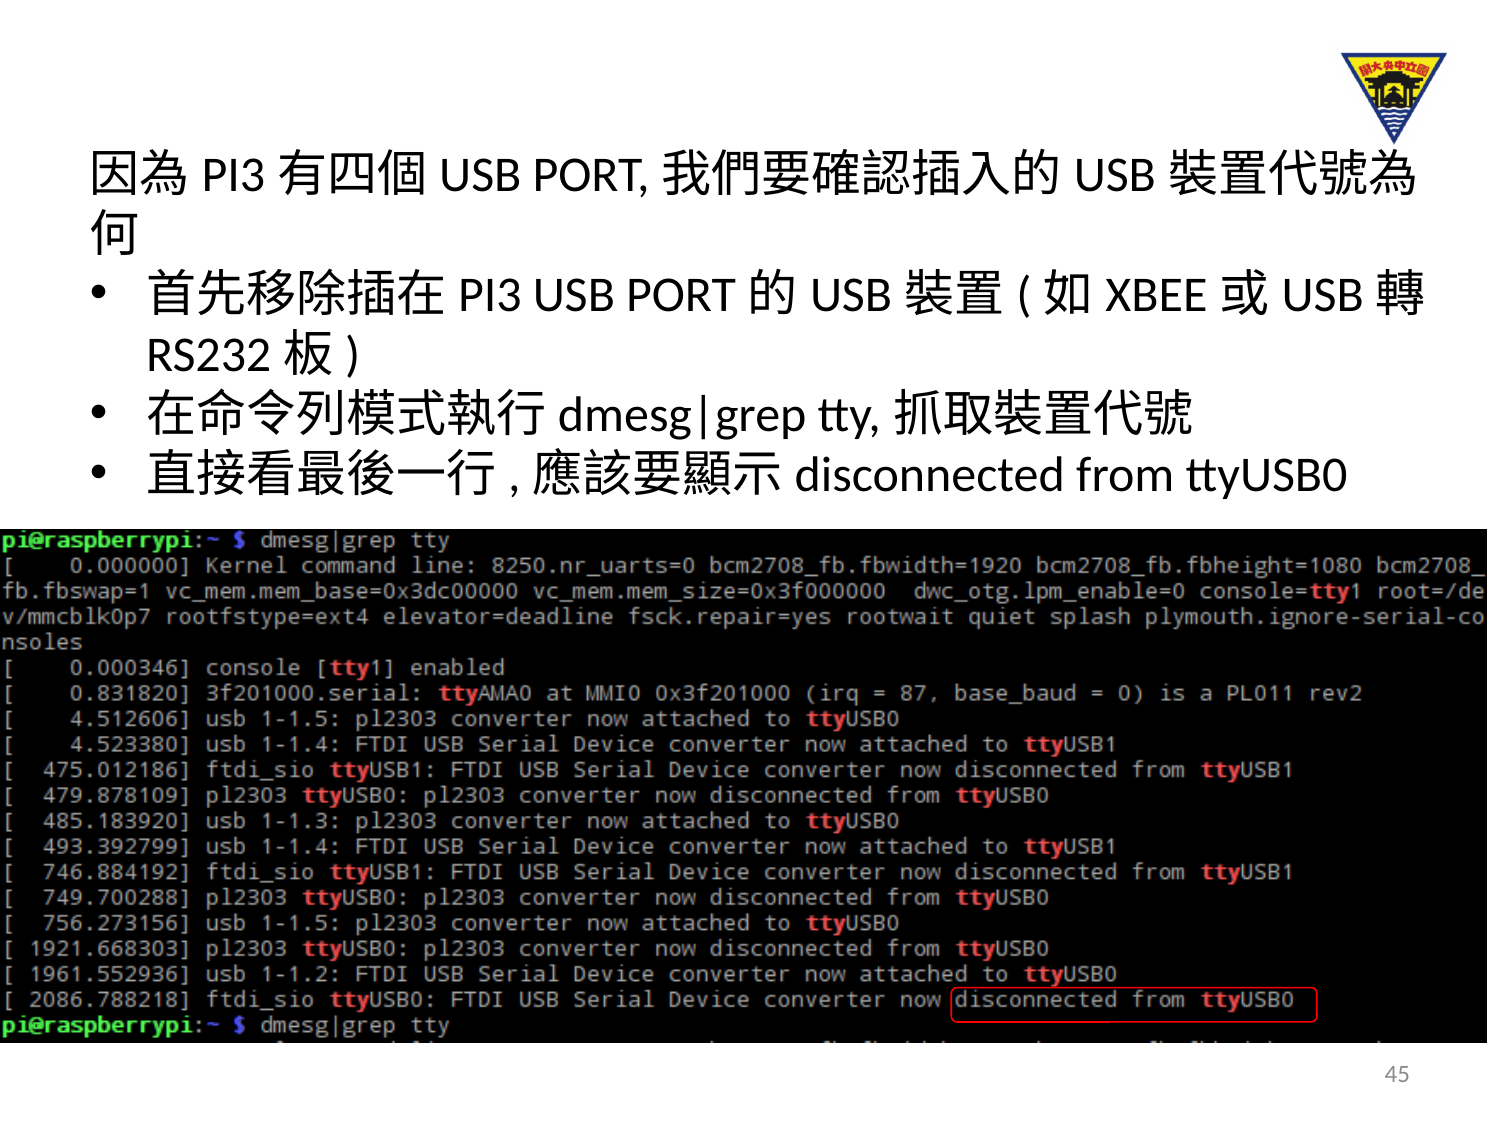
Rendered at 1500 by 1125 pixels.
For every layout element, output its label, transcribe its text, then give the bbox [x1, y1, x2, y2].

slide_number 45 [1074, 1051, 1425, 1103]
text_box 因為PI3有四個USB PORT,我們要確認插入的USB裝置代號為何 首先移除插在PI3 USB PORT的USB裝置(如XBEE或USB轉RS232板) 在命令列模式執行dmesg|grep tty,抓取裝置代號 直接看最後一行,應該要顯示disconnected from ttyUSB0 [75, 133, 1460, 527]
picture [0, 528, 1487, 1043]
picture [1329, 43, 1455, 133]
